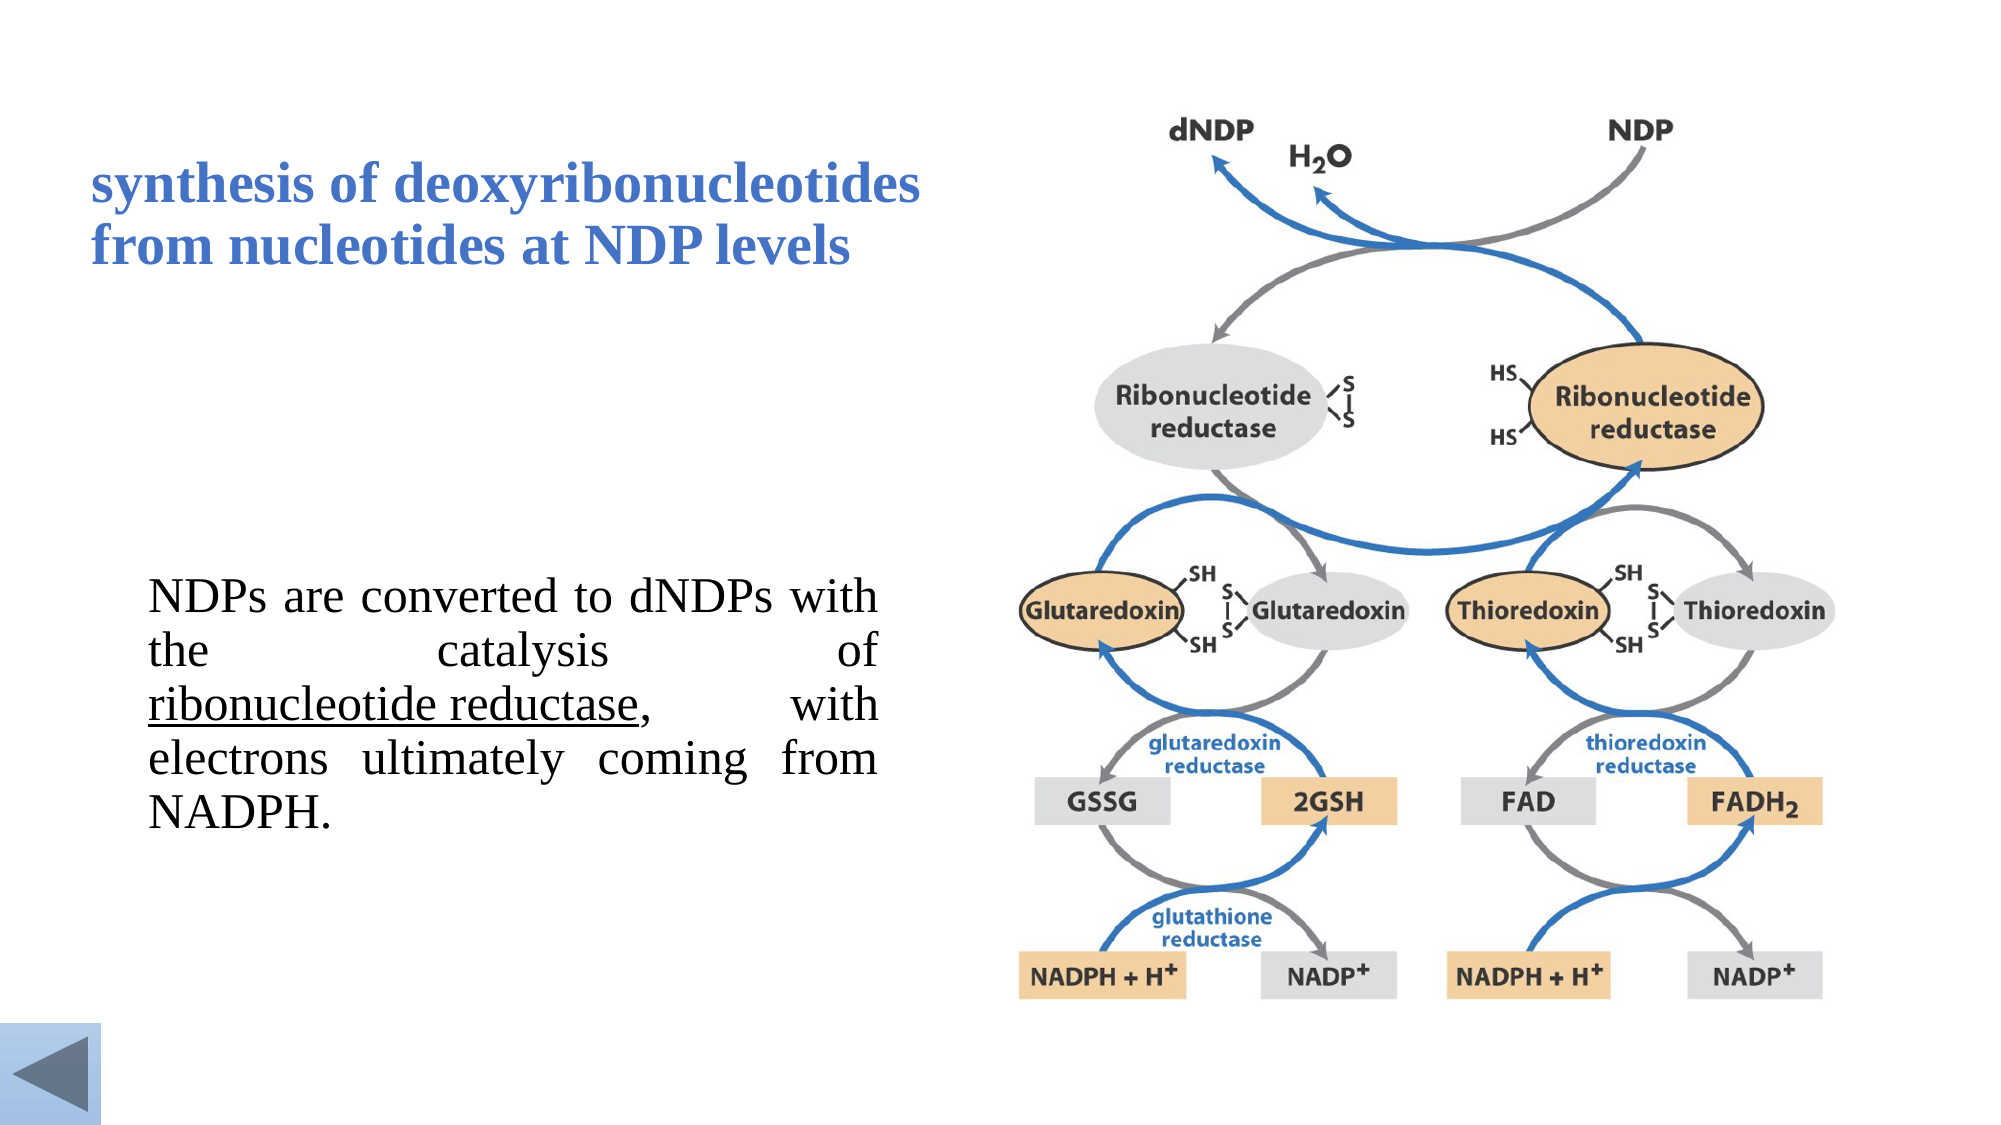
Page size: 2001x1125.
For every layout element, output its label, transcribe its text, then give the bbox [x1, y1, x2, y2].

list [1002, 75, 1851, 1022]
text_box [0, 1023, 102, 1125]
text_box NDPs are converted to dNDPs with the catalysis of ribonucleotide reductase, with electrons ultimately coming from NADPH. [133, 502, 894, 901]
title synthesis of deoxyribonucleotides from nucleotides at NDP levels [76, 106, 993, 324]
